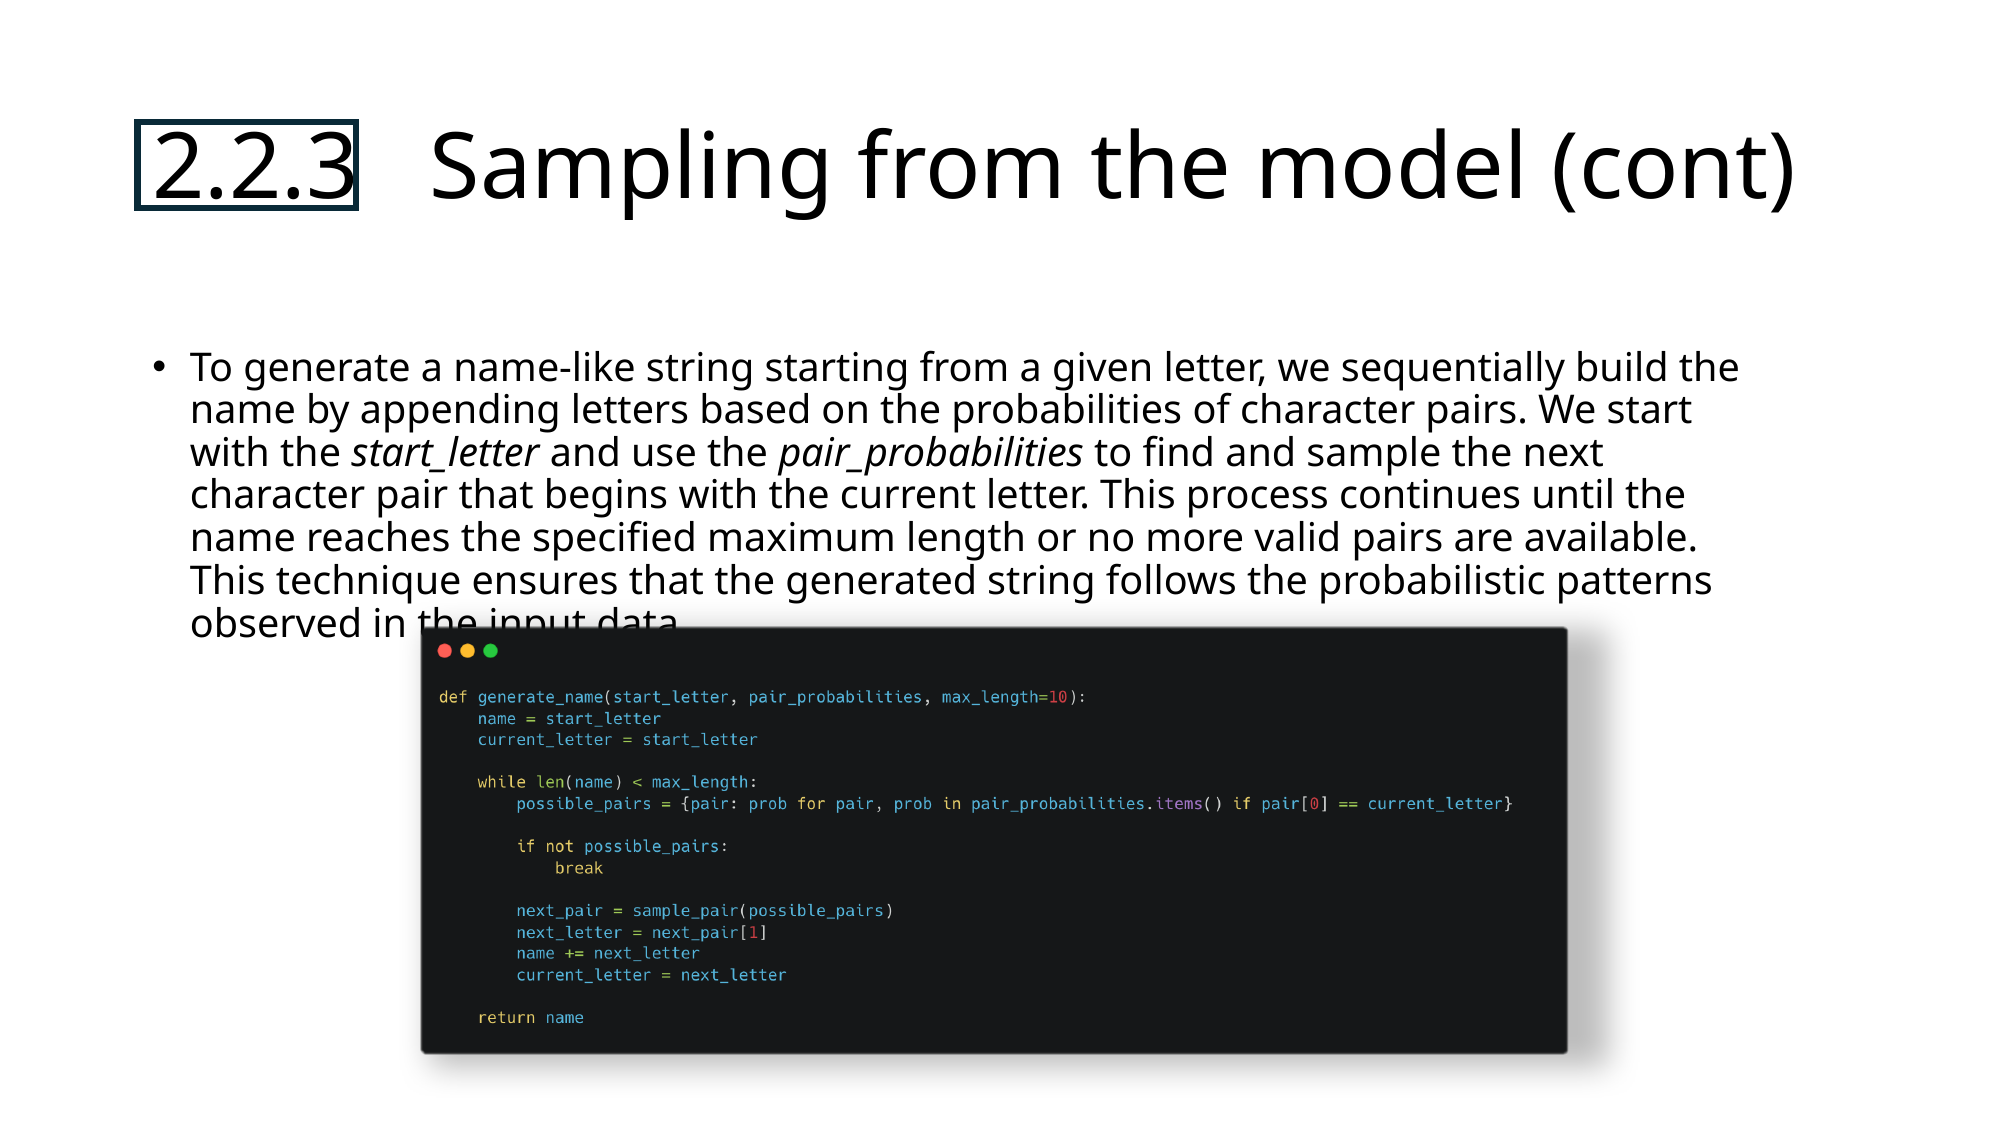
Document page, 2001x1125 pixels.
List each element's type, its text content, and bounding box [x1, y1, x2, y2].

title 2.2.3 Sampling from the model (cont) [137, 59, 1863, 278]
text_box [136, 120, 358, 209]
picture [355, 561, 1632, 1118]
list To generate a name-like string starting from a given letter, we sequentially build the name by appending letters based on the probabilities of character pairs. We start with the start_letter and use the pair_probabilities to find and sample the next character pair that begins with the current letter. This process continues until the name reaches the specified maximum length or no more valid pairs are available. This technique ensures that the generated string follows the probabilistic patterns observed in the input data. [137, 339, 1772, 973]
